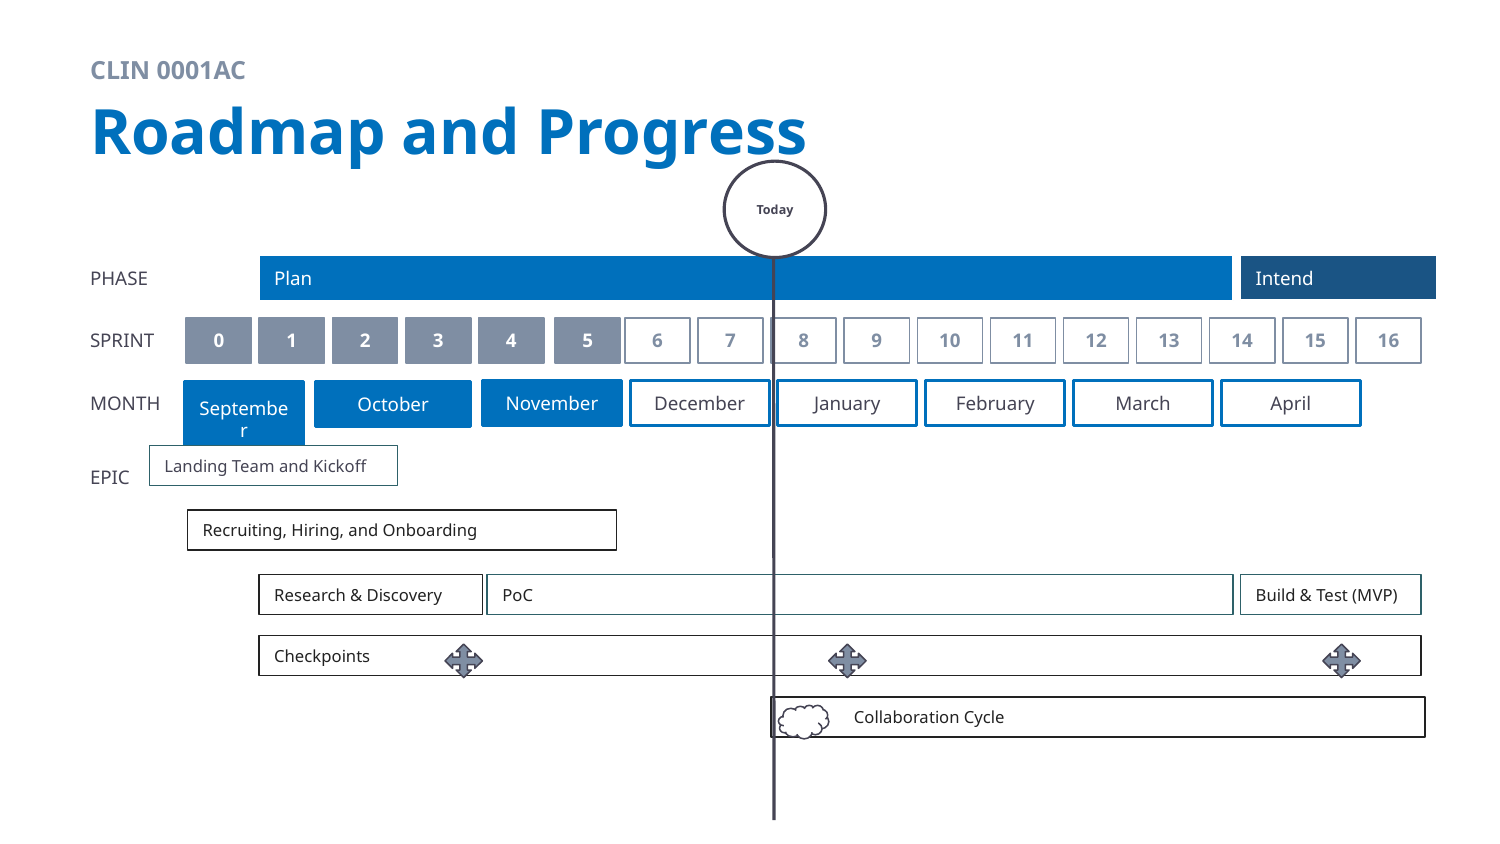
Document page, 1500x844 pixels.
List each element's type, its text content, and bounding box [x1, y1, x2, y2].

text_box 6 [624, 317, 690, 364]
text_box February [925, 380, 1065, 426]
text_box 2 [332, 317, 398, 364]
text_box Collaboration Cycle [779, 696, 1425, 737]
text_box PoC [487, 574, 768, 615]
text_box December [630, 380, 768, 426]
text_box 4 [478, 317, 544, 364]
text_box April [1221, 380, 1361, 426]
list CLIN 0001AC [75, 40, 1425, 85]
text_box 14 [1209, 317, 1275, 364]
text_box 8 [779, 317, 837, 364]
text_box Landing Team and Kickoff [149, 445, 398, 486]
text_box Checkpoints [259, 635, 768, 676]
text_box September [184, 381, 304, 445]
text_box 13 [1136, 317, 1202, 364]
text_box PoC [779, 574, 1234, 615]
text_box Build & Test (MVP) [1240, 574, 1421, 615]
text_box January [779, 380, 917, 426]
text_box 16 [1355, 317, 1421, 364]
text_box [779, 705, 829, 739]
text_box Recruiting, Hiring, and Onboarding [187, 509, 617, 550]
text_box 15 [1282, 317, 1348, 364]
text_box October [315, 381, 471, 427]
text_box 10 [917, 317, 983, 364]
text_box MONTH [74, 380, 187, 426]
text_box Research & Discovery [259, 574, 483, 615]
text_box March [1073, 380, 1213, 426]
text_box 9 [844, 317, 910, 364]
text_box [828, 644, 867, 678]
text_box PHASE [74, 255, 187, 301]
text_box EPIC [74, 454, 187, 500]
text_box SPRINT [74, 317, 186, 364]
text_box 7 [697, 317, 764, 364]
text_box 0 [186, 317, 252, 364]
text_box 11 [990, 317, 1056, 364]
text_box Today [724, 161, 826, 258]
text_box Plan [259, 255, 771, 301]
text_box Checkpoints [779, 635, 1421, 676]
text_box Plan [776, 255, 1234, 301]
text_box [1322, 644, 1361, 678]
title Roadmap and Progress [75, 85, 1425, 188]
text_box November [482, 380, 622, 426]
text_box 12 [1063, 317, 1129, 364]
text_box 5 [555, 317, 621, 364]
text_box Intend [1240, 255, 1437, 301]
text_box 1 [259, 317, 325, 364]
text_box [445, 644, 483, 678]
text_box 3 [405, 317, 471, 364]
